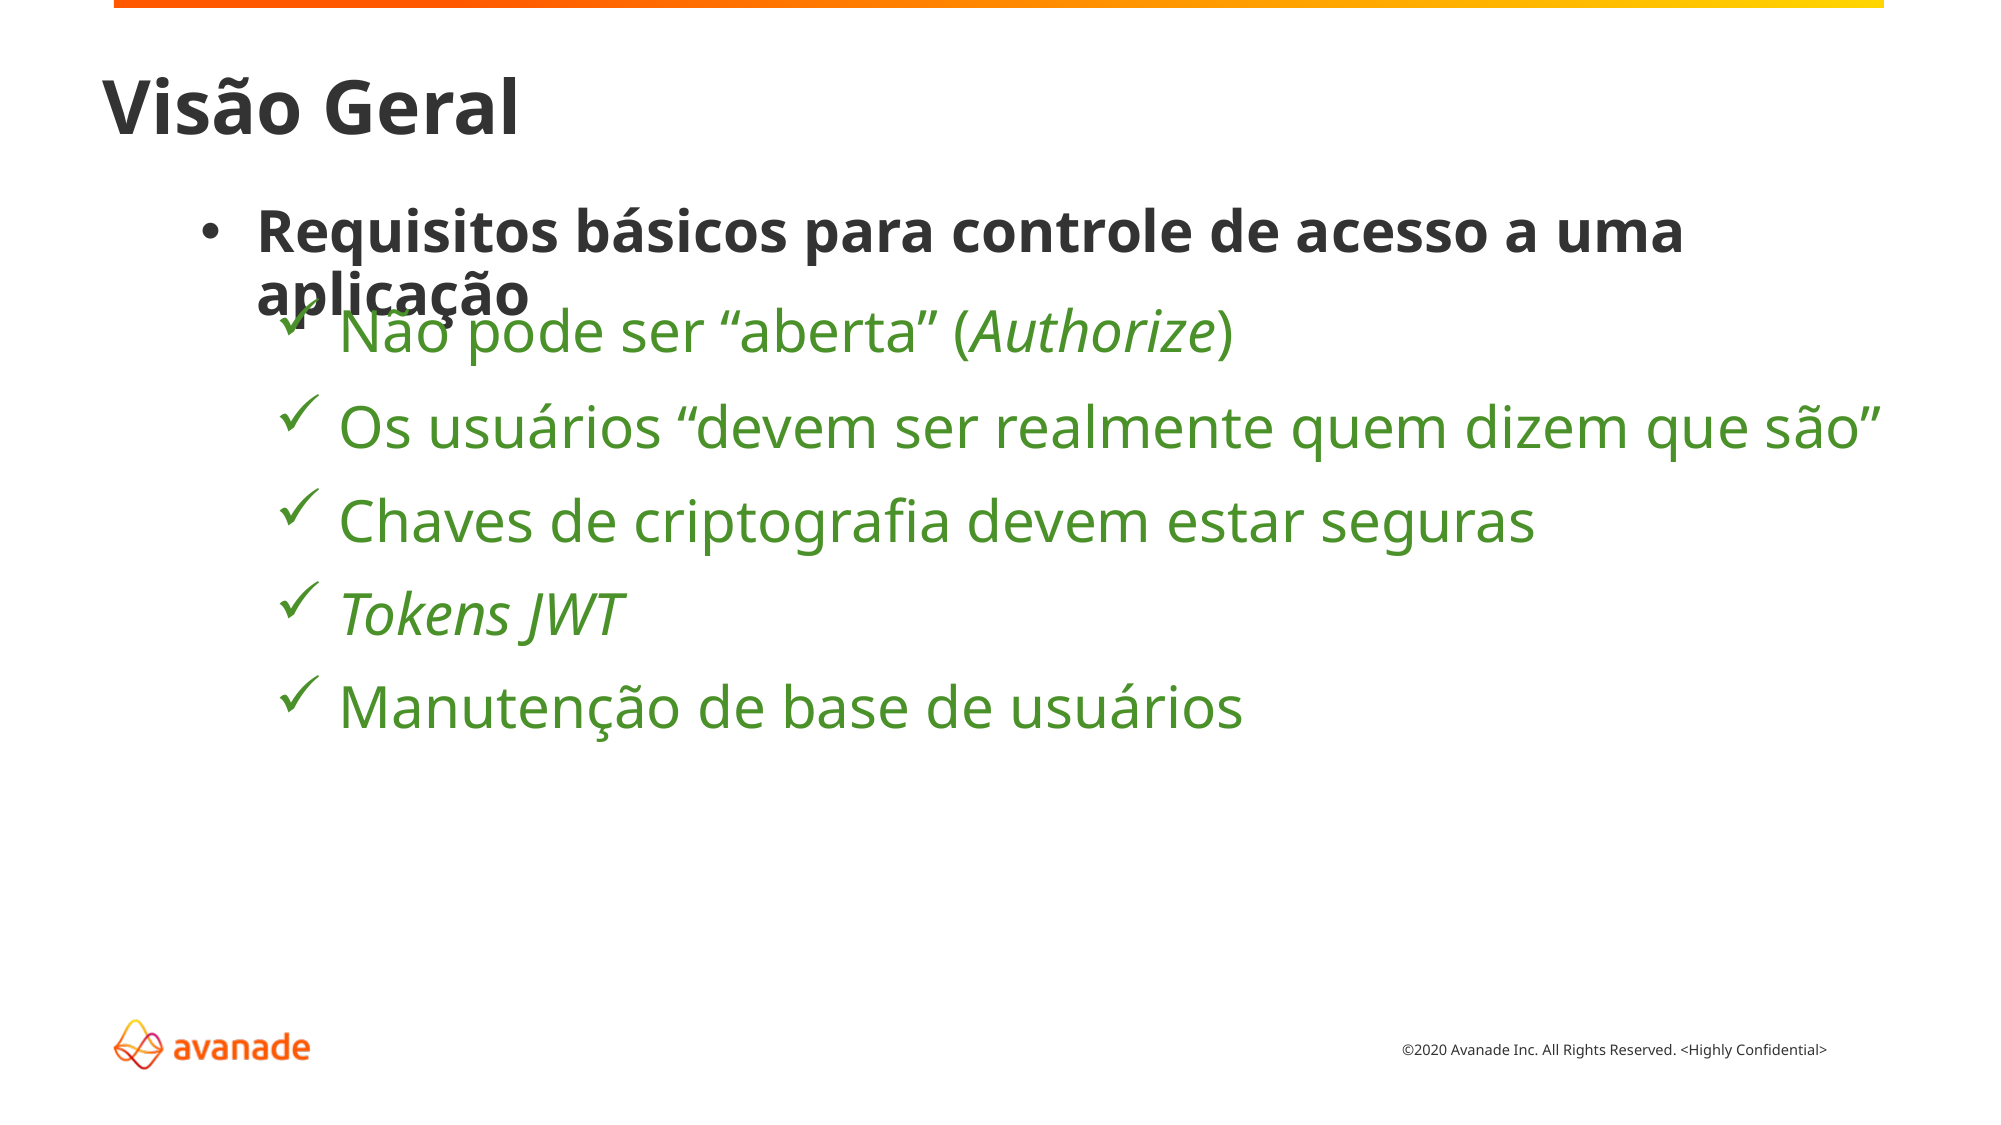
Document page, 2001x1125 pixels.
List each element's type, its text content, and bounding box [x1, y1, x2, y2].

text_box Manutenção de base de usuários [185, 670, 1911, 750]
text_box Visão Geral [87, 62, 1813, 162]
text_box Chaves de criptografia devem estar seguras [185, 484, 1911, 564]
text_box Não pode ser “aberta” (Authorize) [185, 294, 1911, 374]
text_box Tokens JWT [185, 577, 1911, 657]
list Requisitos básicos para controle de acesso a uma aplicação [185, 194, 1911, 274]
picture [93, 999, 339, 1090]
text_box Os usuários “devem ser realmente quem dizem que são” [185, 390, 1911, 469]
